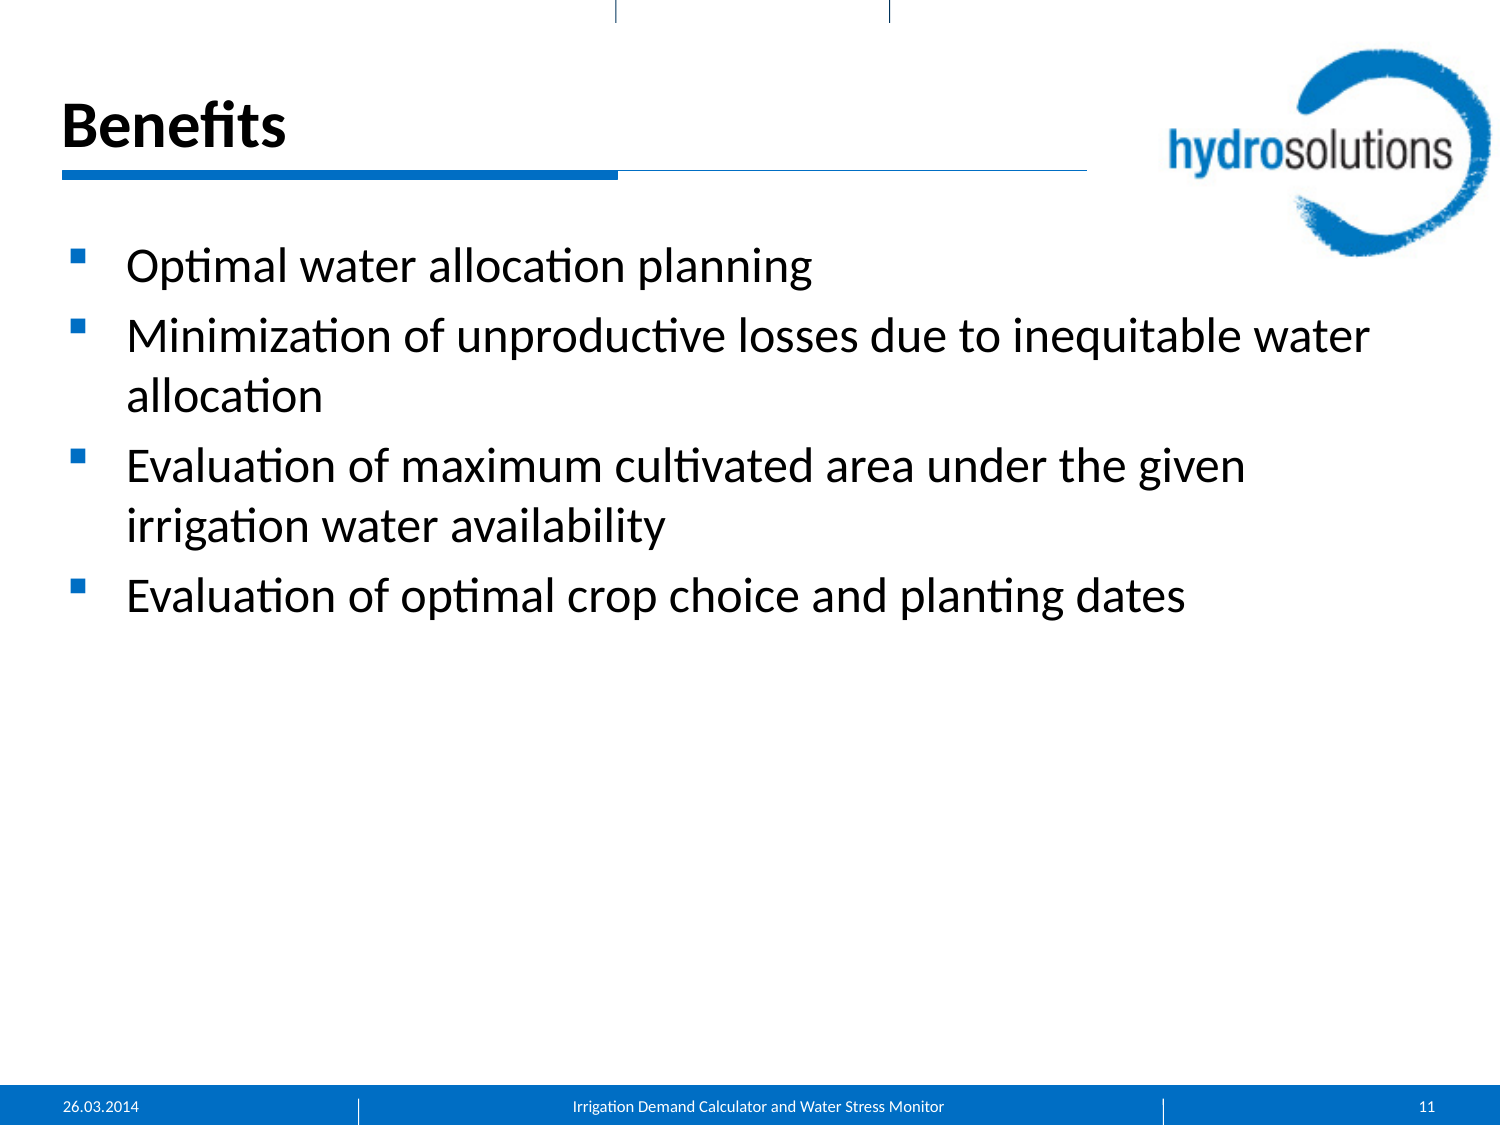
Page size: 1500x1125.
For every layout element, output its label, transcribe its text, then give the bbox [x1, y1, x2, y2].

slide_number 11 [1181, 1088, 1451, 1125]
footer Irrigation Demand Calculator and Water Stress Monitor [367, 1088, 1151, 1125]
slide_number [47, 1088, 347, 1125]
list Optimal water allocation planning Minimization of unproductive losses due to inequitable water allocation Evaluation of maximum cultivated area under the given irrigation water availability Evaluation of optimal crop choice and planting dates [66, 226, 1442, 851]
picture [1087, 0, 1500, 302]
title Benefits [60, 74, 1437, 202]
